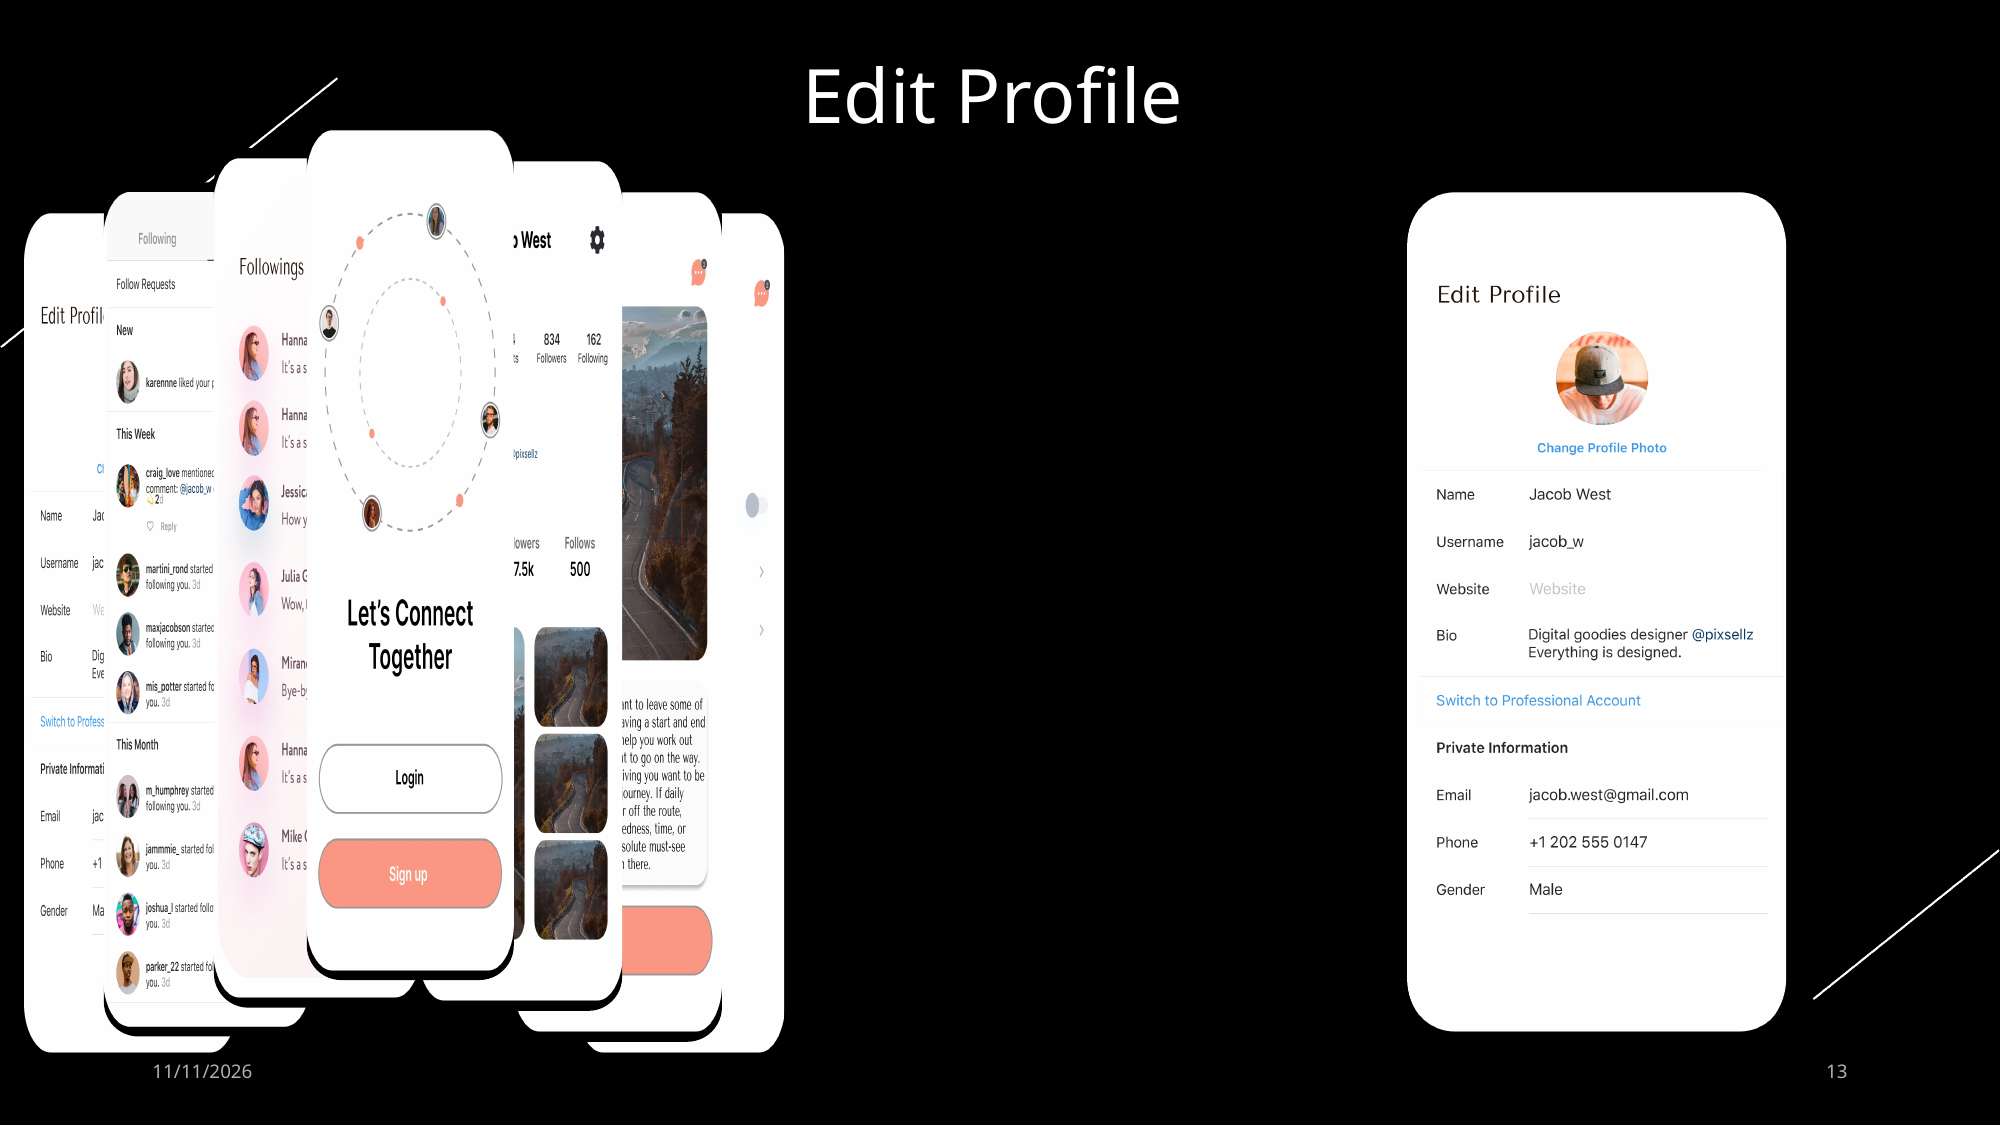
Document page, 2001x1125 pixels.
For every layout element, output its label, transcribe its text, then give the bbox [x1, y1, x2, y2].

picture [1407, 182, 1787, 1042]
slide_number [137, 1042, 588, 1103]
text_box Edit Profile [787, 40, 1199, 146]
picture [0, 77, 785, 1063]
picture [1812, 849, 2000, 1000]
slide_number 13 [1412, 1042, 1863, 1103]
